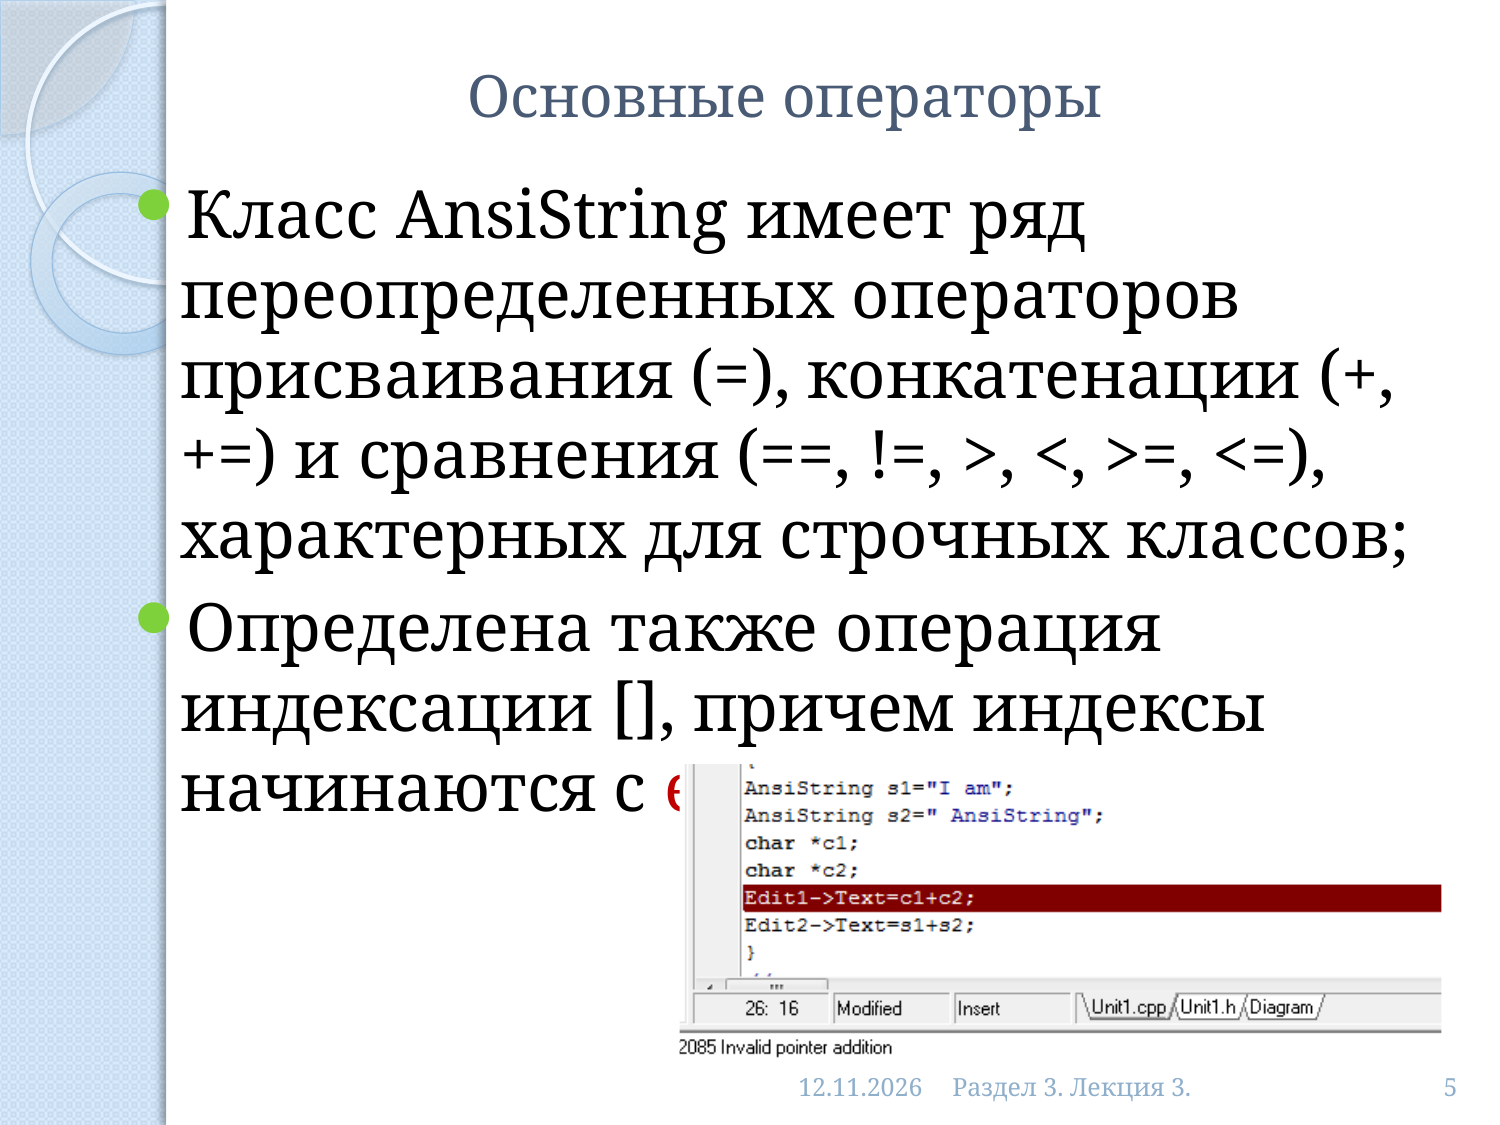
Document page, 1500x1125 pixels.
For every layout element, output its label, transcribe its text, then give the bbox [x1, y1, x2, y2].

footer Раздел 3. Лекция 3. [938, 1079, 1413, 1113]
list Класс AnsiString имеет ряд переопределенных операторов присваивания (=), конкатенации (+, +=) и сравнения (==, !=, >, <, >=, <=), характерных для строчных классов; Определена также операция индексации [], причем индексы начинаются с единицы; [105, 164, 1466, 1067]
picture [679, 763, 1442, 1067]
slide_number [587, 1034, 938, 1113]
title Основные операторы [46, 23, 1500, 164]
slide_number 5 [1413, 1034, 1488, 1113]
